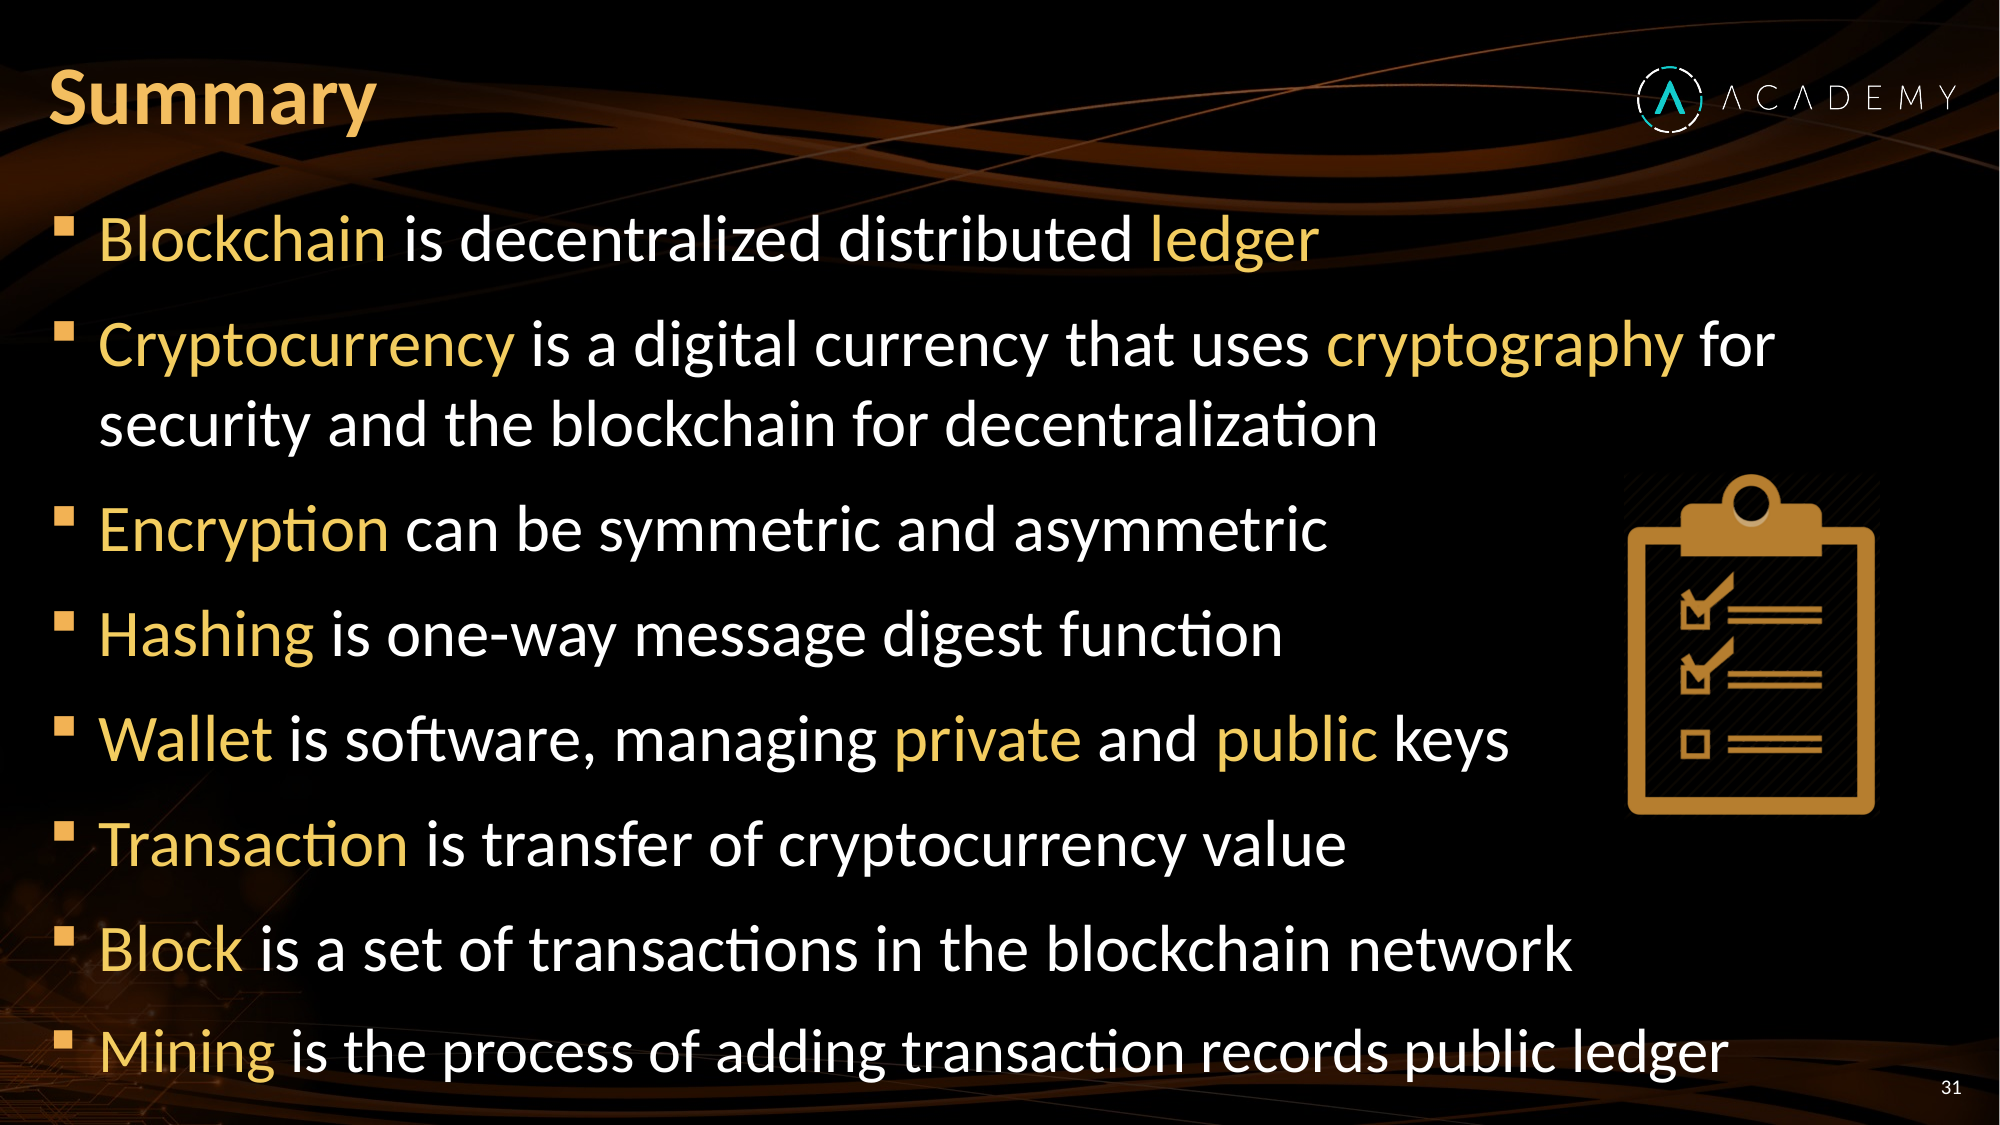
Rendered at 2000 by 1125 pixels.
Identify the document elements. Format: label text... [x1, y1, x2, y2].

picture [0, 0, 2000, 1125]
title Summary [30, 6, 1602, 189]
list Blockchain is decentralized distributed ledger Cryptocurrency is a digital currency that uses cryptography for security and the blockchain for decentralization Encryption can be symmetric and asymmetric Hashing is one-way message digest function Wallet is software, managing private and public keys Transaction is transfer of cryptocurrency value Block is a set of transactions in the blockchain network Mining is the process of adding transaction records public ledger [31, 188, 1975, 1103]
